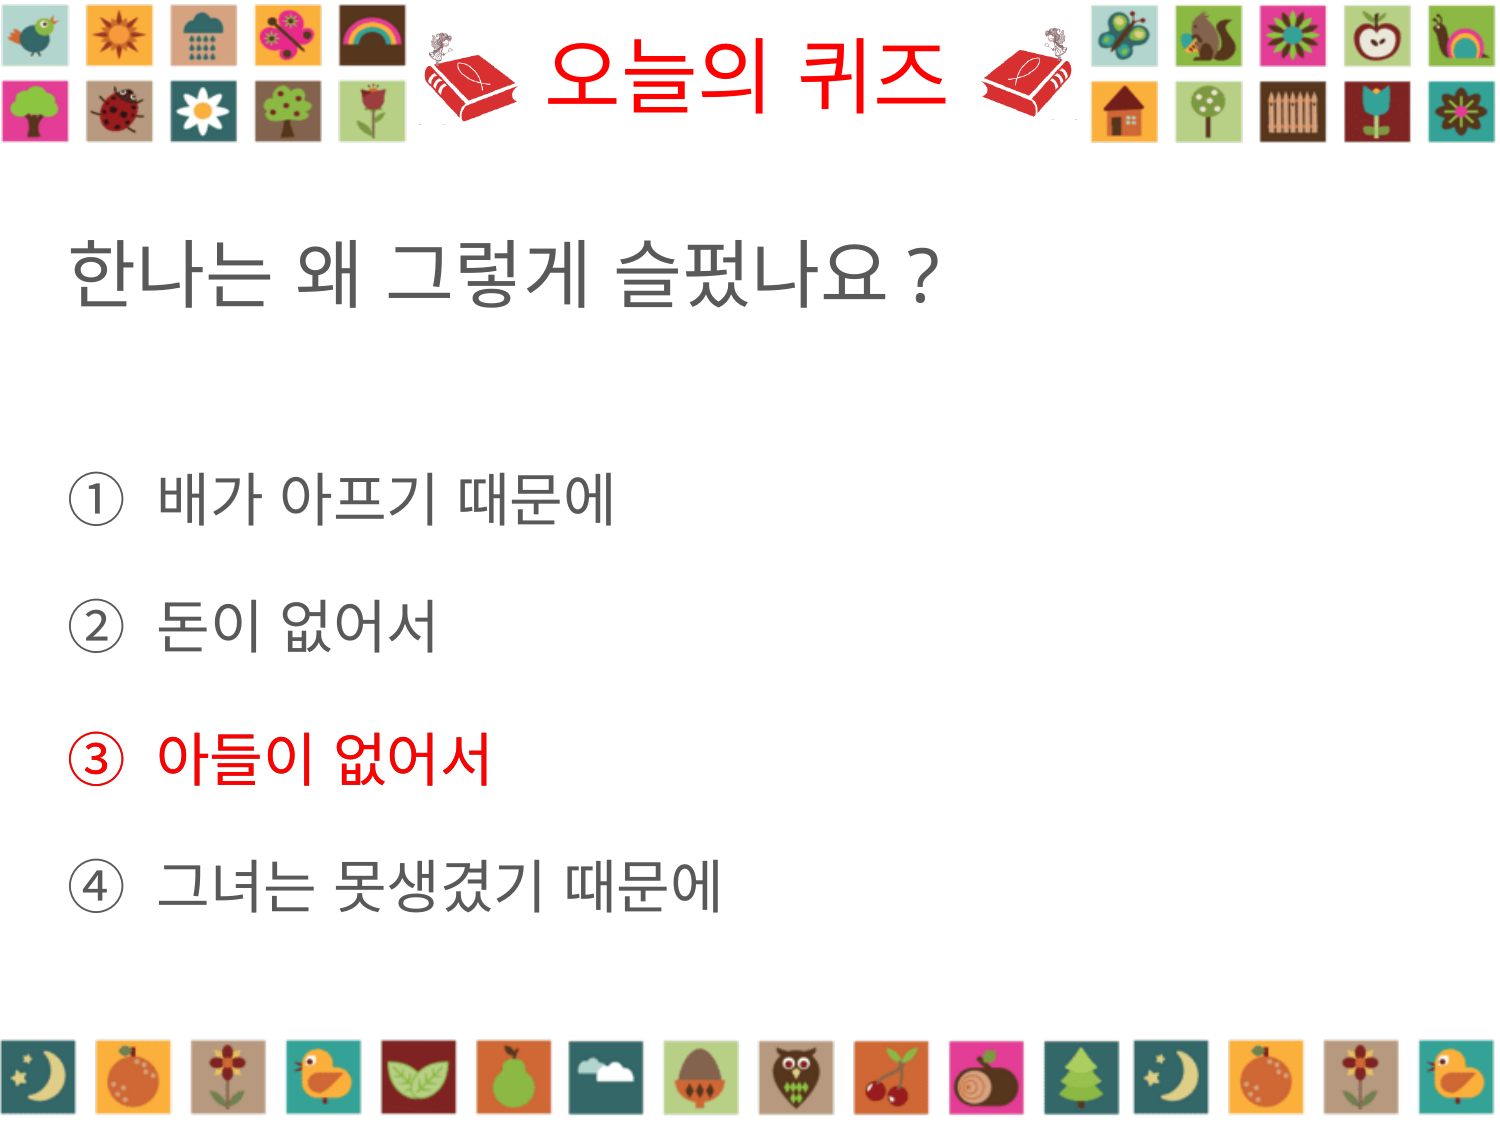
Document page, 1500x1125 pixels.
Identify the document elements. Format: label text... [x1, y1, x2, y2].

text_box 오늘의 퀴즈 [547, 16, 1078, 131]
text_box 한나는 왜 그렇게 슬펐나요? [53, 219, 1436, 325]
picture [0, 3, 550, 150]
text_box ② 돈이 없어서 [53, 582, 1436, 668]
picture [950, 3, 1500, 150]
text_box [0, 1028, 1500, 1118]
text_box ③ 아들이 없어서 [53, 716, 1483, 801]
text_box ④ 그녀는 못생겼기 때문에 [53, 842, 1483, 928]
text_box ① 배가 아프기 때문에 [53, 456, 1436, 541]
